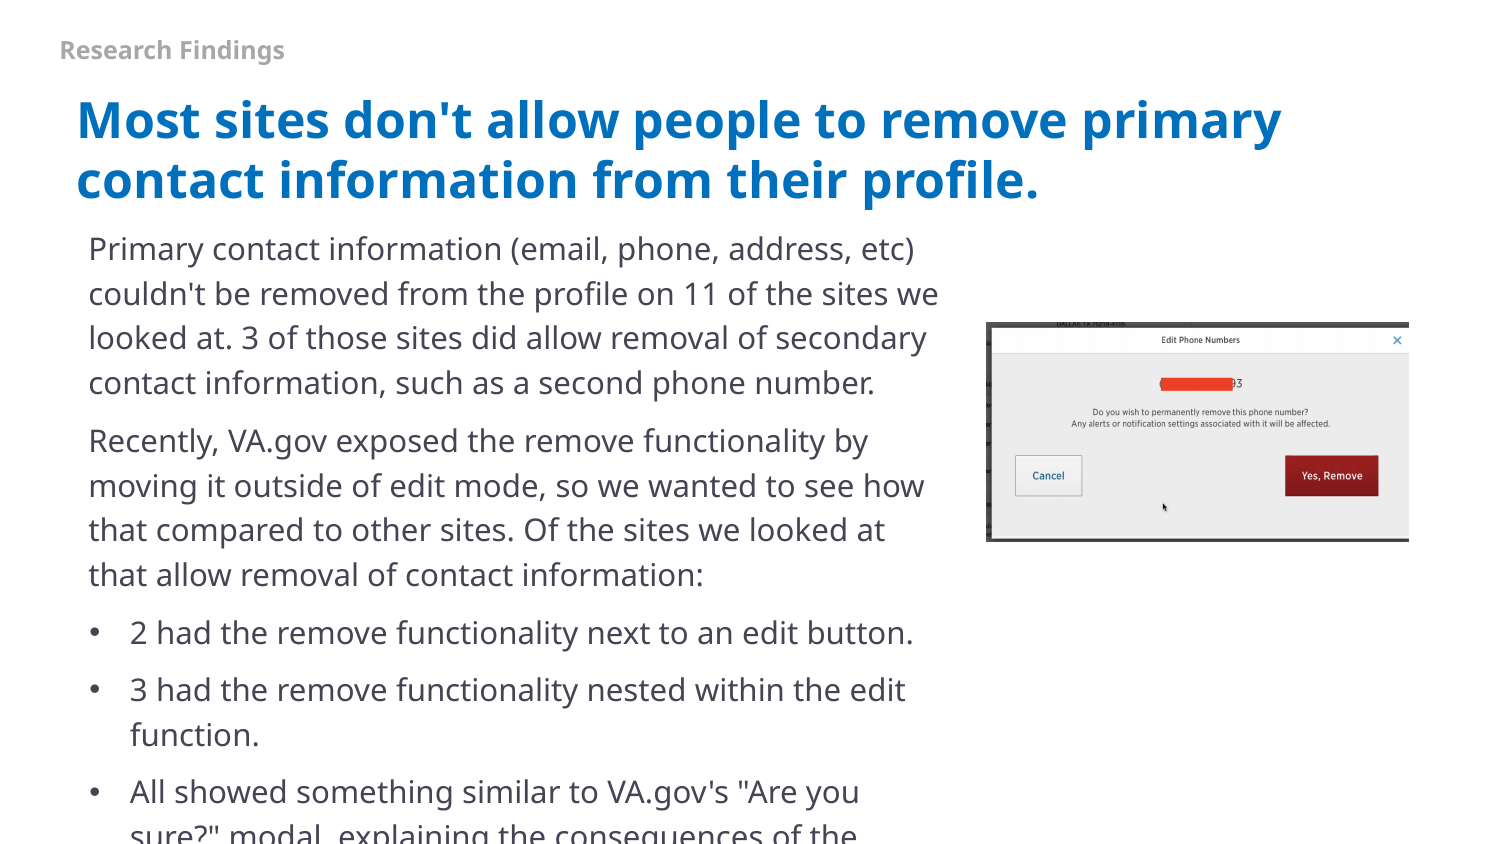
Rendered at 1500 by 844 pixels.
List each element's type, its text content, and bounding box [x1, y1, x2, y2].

picture [985, 322, 1409, 542]
list Primary contact information (email, phone, address, etc) couldn't be removed from the profile on 11 of the sites we looked at. 3 of those sites did allow removal of secondary contact information, such as a second phone number. Recently, VA.gov exposed the remove functionality by moving it outside of edit mode, so we wanted to see how that compared to other sites. Of the sites we looked at that allow removal of contact information: 2 had the remove functionality next to an edit button. 3 had the remove functionality nested within the edit function. All showed something similar to VA.gov's "Are you sure?" modal, explaining the consequences of the removal action. [82, 215, 958, 821]
subtitle Research Findings [53, 29, 685, 63]
title Most sites don't allow people to remove primary contact information from their profile. [71, 83, 1395, 208]
